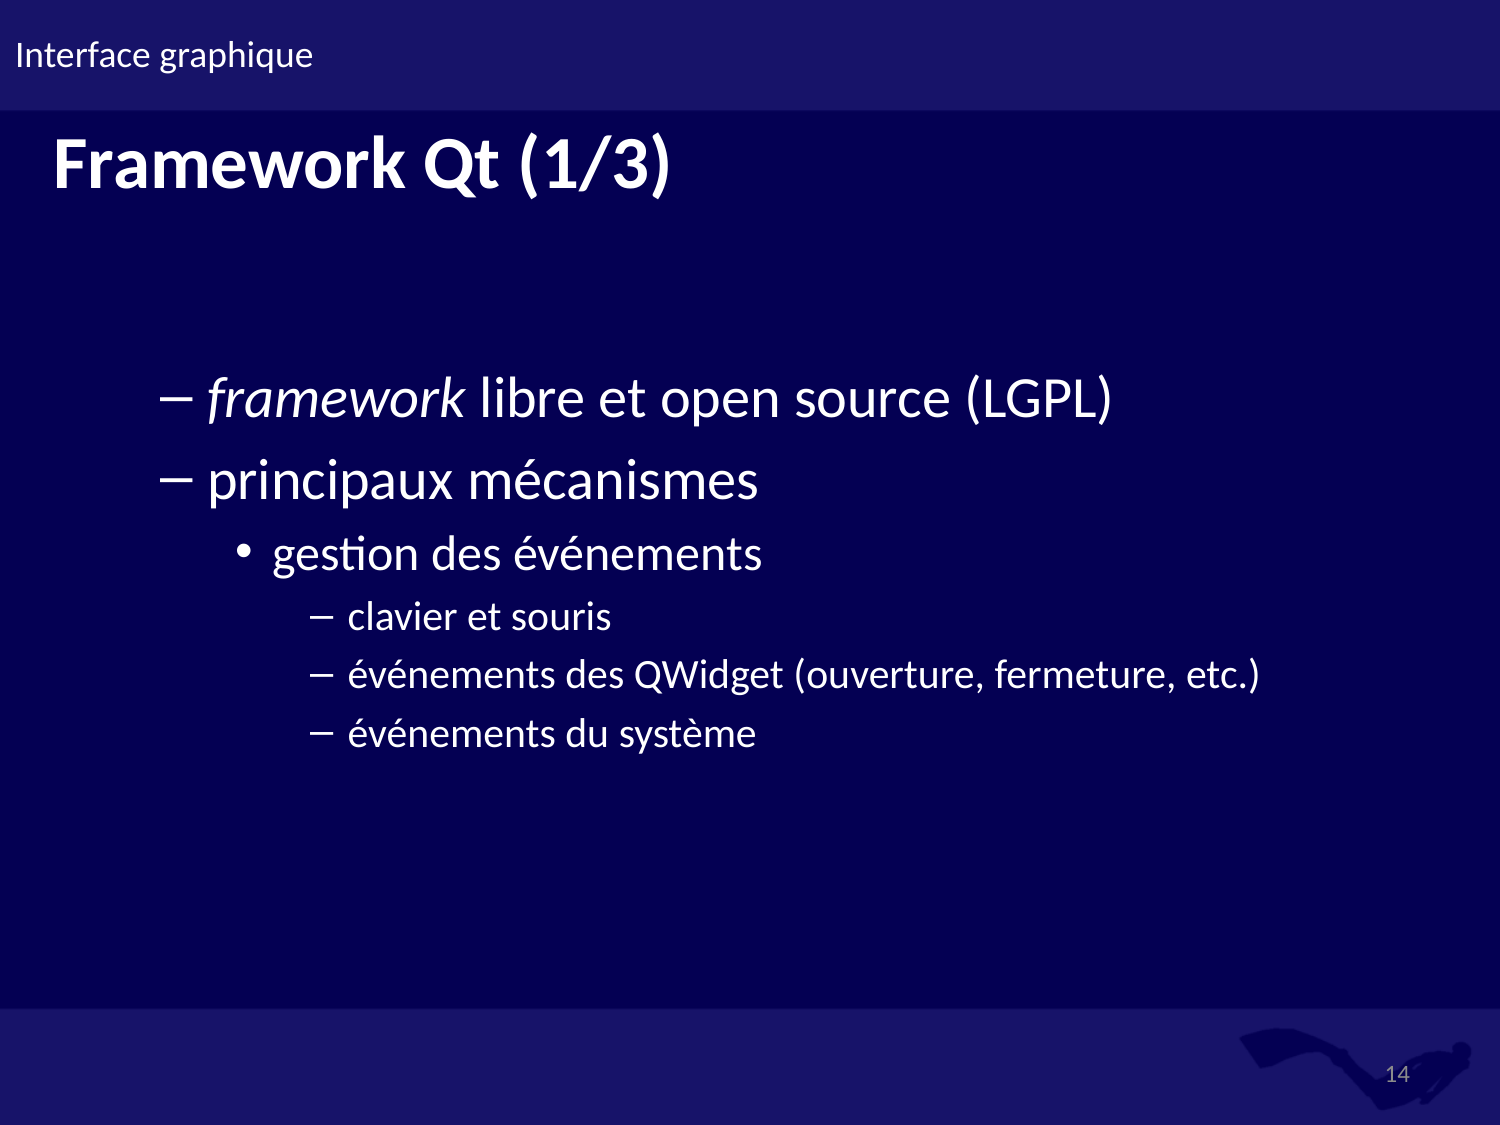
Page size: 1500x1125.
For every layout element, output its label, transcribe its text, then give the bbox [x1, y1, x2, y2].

slide_number 14 [1074, 1042, 1425, 1103]
title Interface graphique [0, 0, 891, 106]
picture [0, 0, 1500, 1125]
text_box framework libre et open source (LGPL) principaux mécanismes gestion des événements clavier et souris événements des QWidget (ouverture, fermeture, etc.) événements du système [70, 351, 1421, 933]
text_box Framework Qt (1/3) [0, 105, 727, 211]
